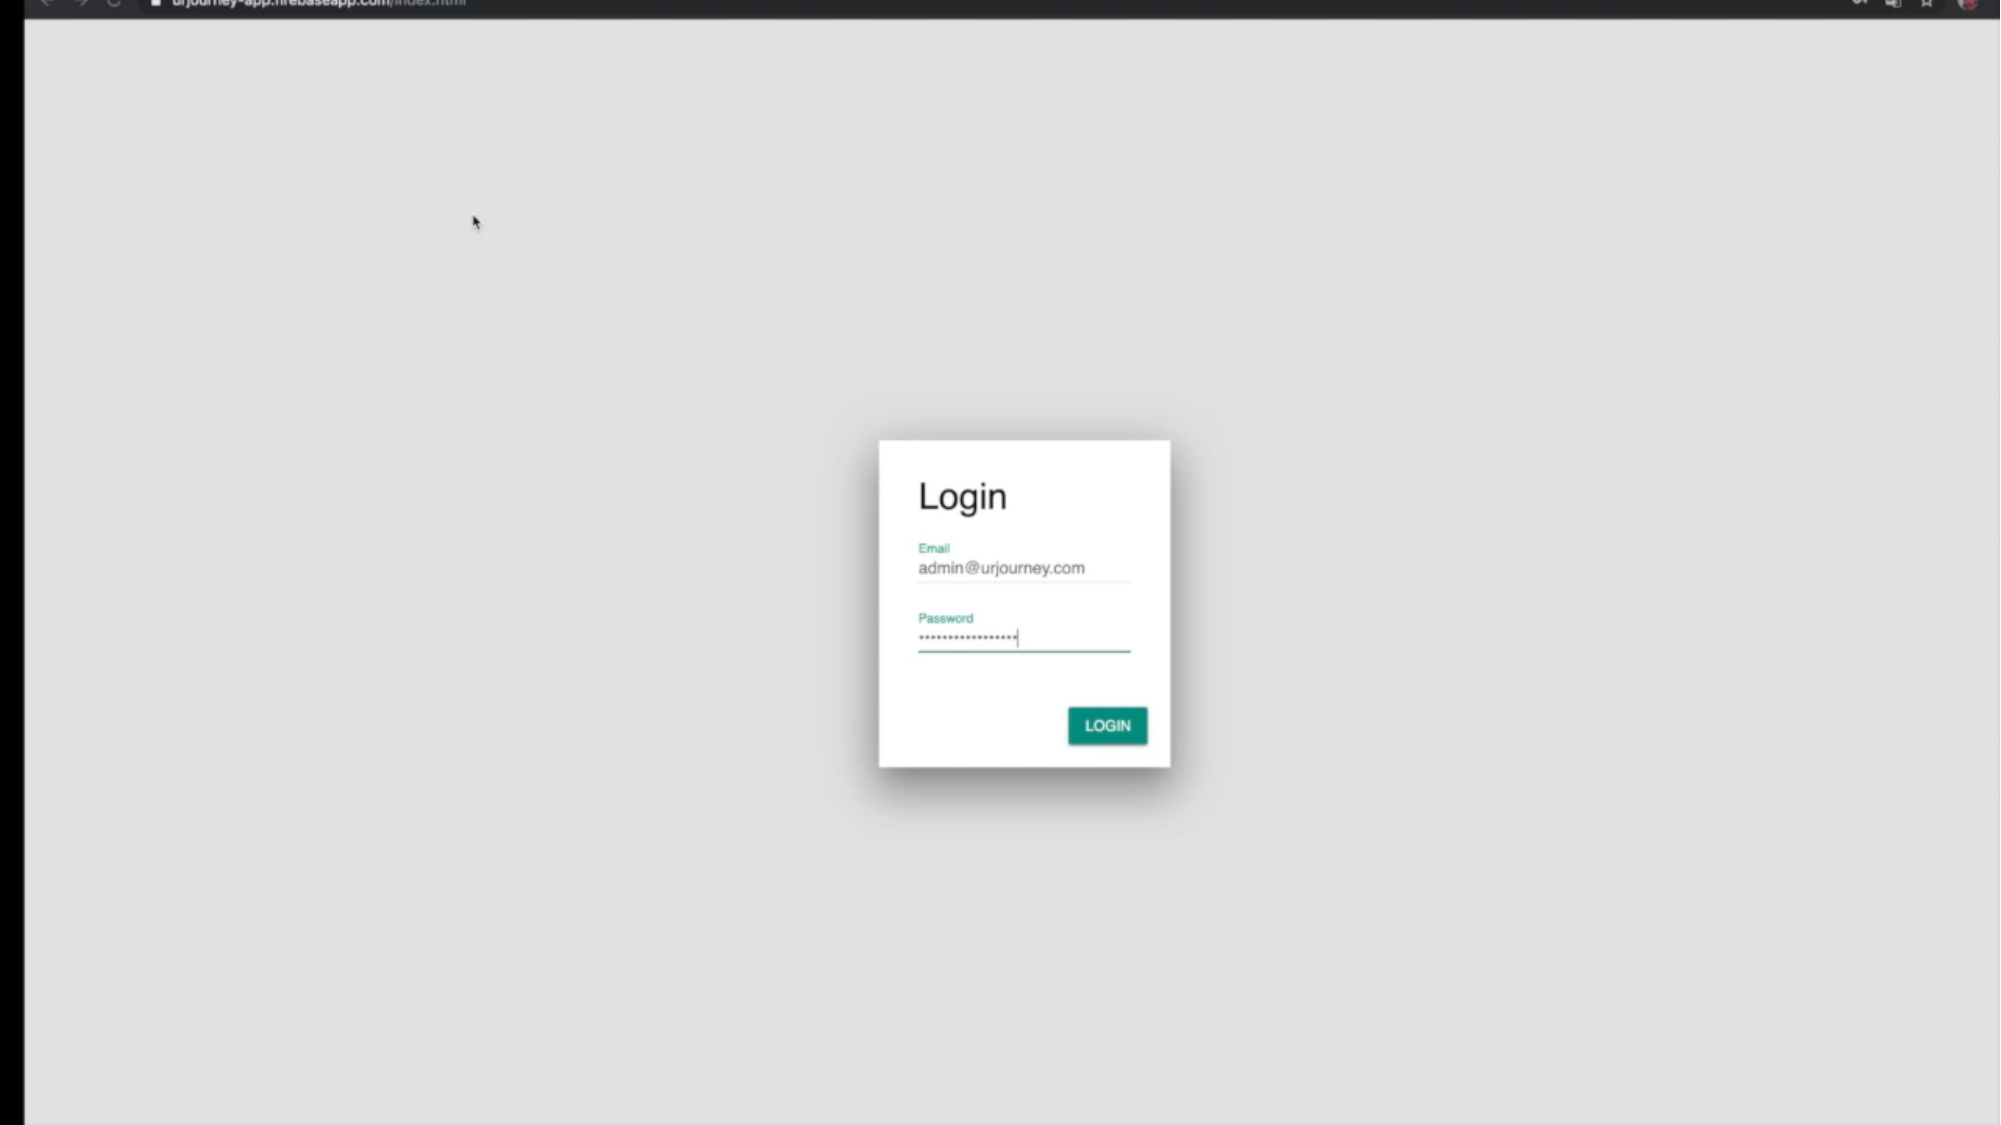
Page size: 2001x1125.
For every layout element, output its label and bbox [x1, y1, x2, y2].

text_box [0, 0, 2000, 1125]
